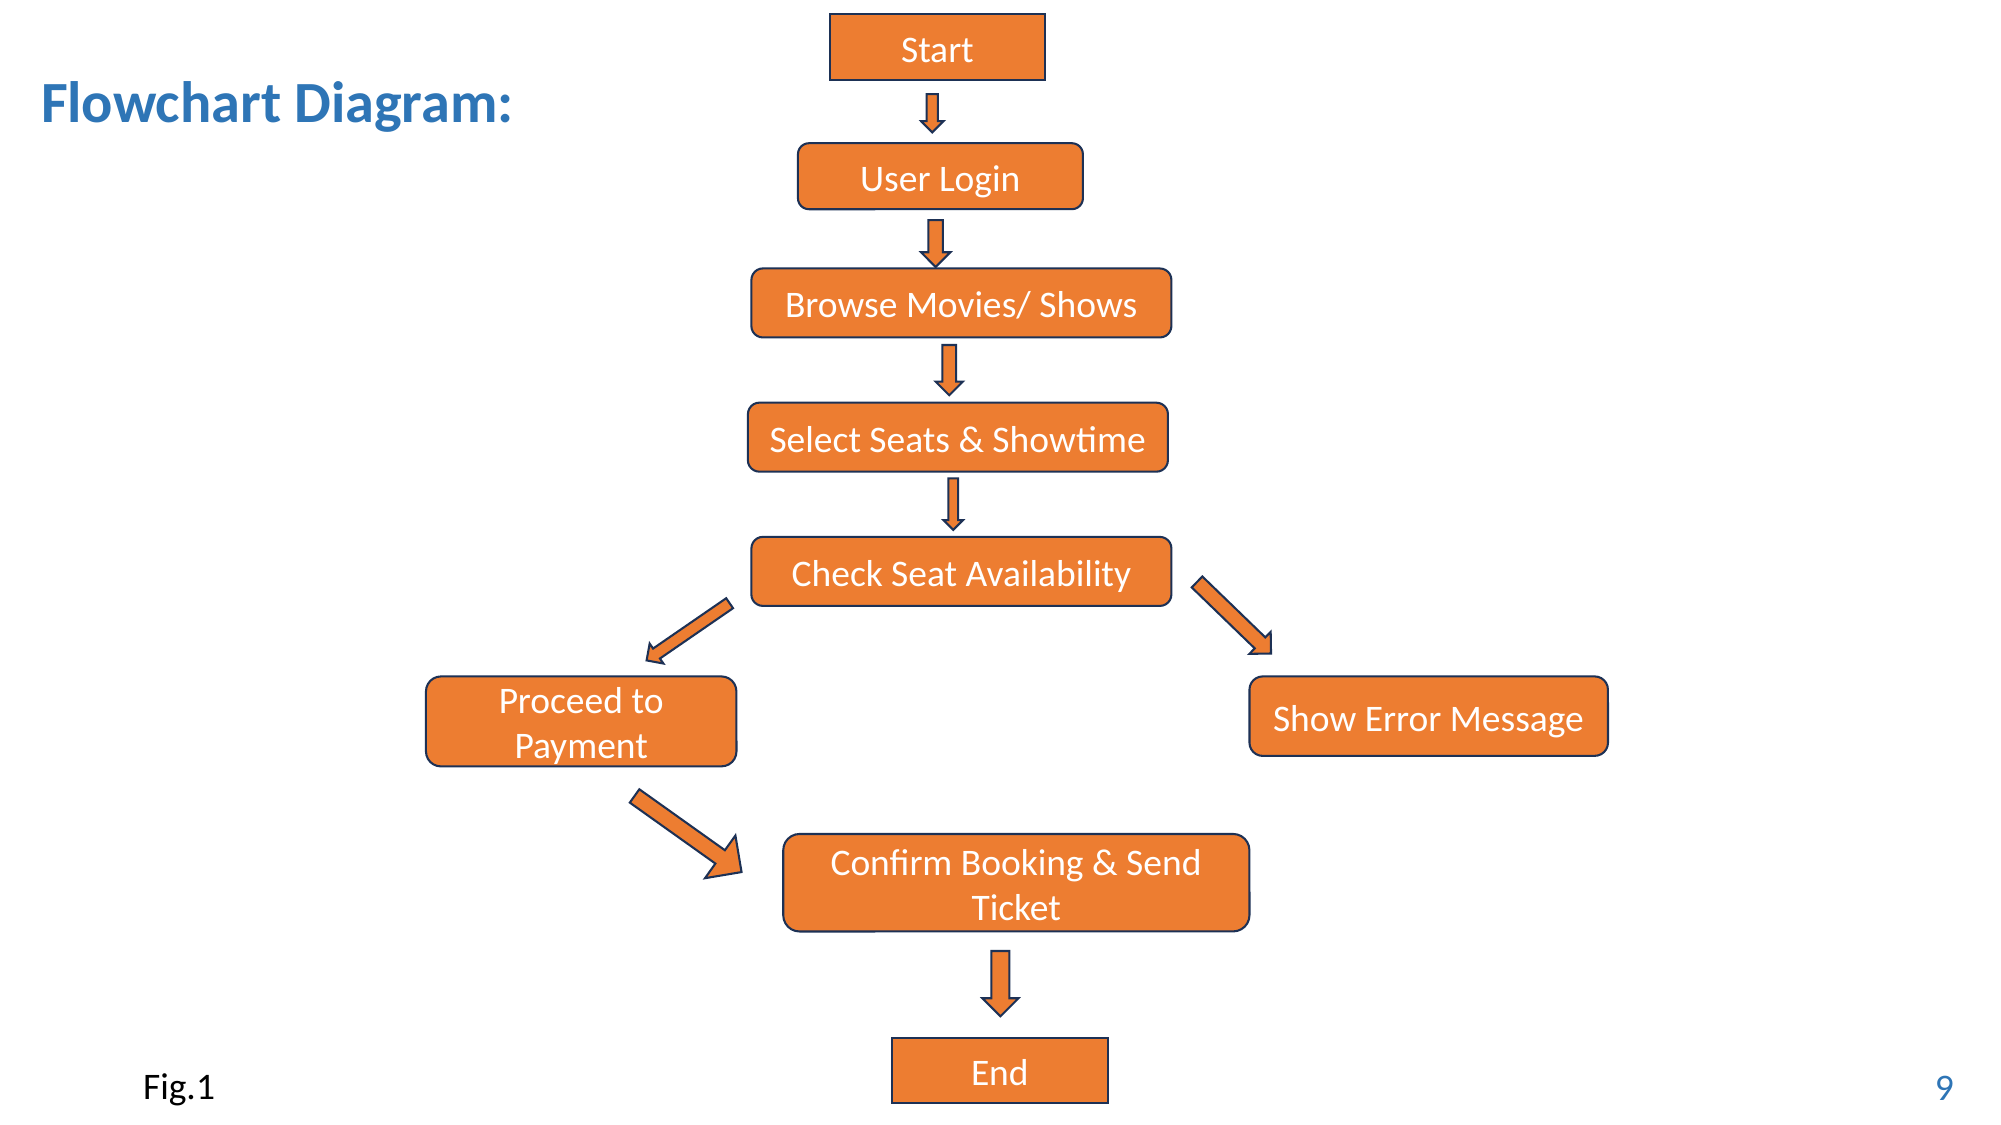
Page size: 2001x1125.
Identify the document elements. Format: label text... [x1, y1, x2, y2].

text_box Proceed to Payment [424, 675, 738, 768]
text_box Show Error Message [1248, 675, 1610, 757]
text_box [918, 219, 953, 269]
text_box [918, 93, 947, 134]
text_box [645, 596, 735, 666]
text_box Confirm Booking & Send Ticket [782, 832, 1251, 933]
text_box [628, 787, 743, 880]
text_box 9 [1911, 1055, 1974, 1116]
text_box Browse Movies/ Shows [750, 267, 1173, 339]
text_box End [891, 1037, 1109, 1104]
text_box Check Seat Availability [750, 535, 1173, 607]
text_box User Login [796, 142, 1084, 211]
text_box Fig.1 [26, 1009, 243, 1115]
text_box [979, 949, 1021, 1018]
text_box Start [829, 13, 1046, 81]
text_box Flowchart Diagram: [26, 56, 664, 142]
text_box [933, 343, 966, 397]
text_box Select Seats & Showtime [746, 401, 1169, 473]
text_box [1190, 575, 1273, 655]
text_box [940, 477, 966, 532]
